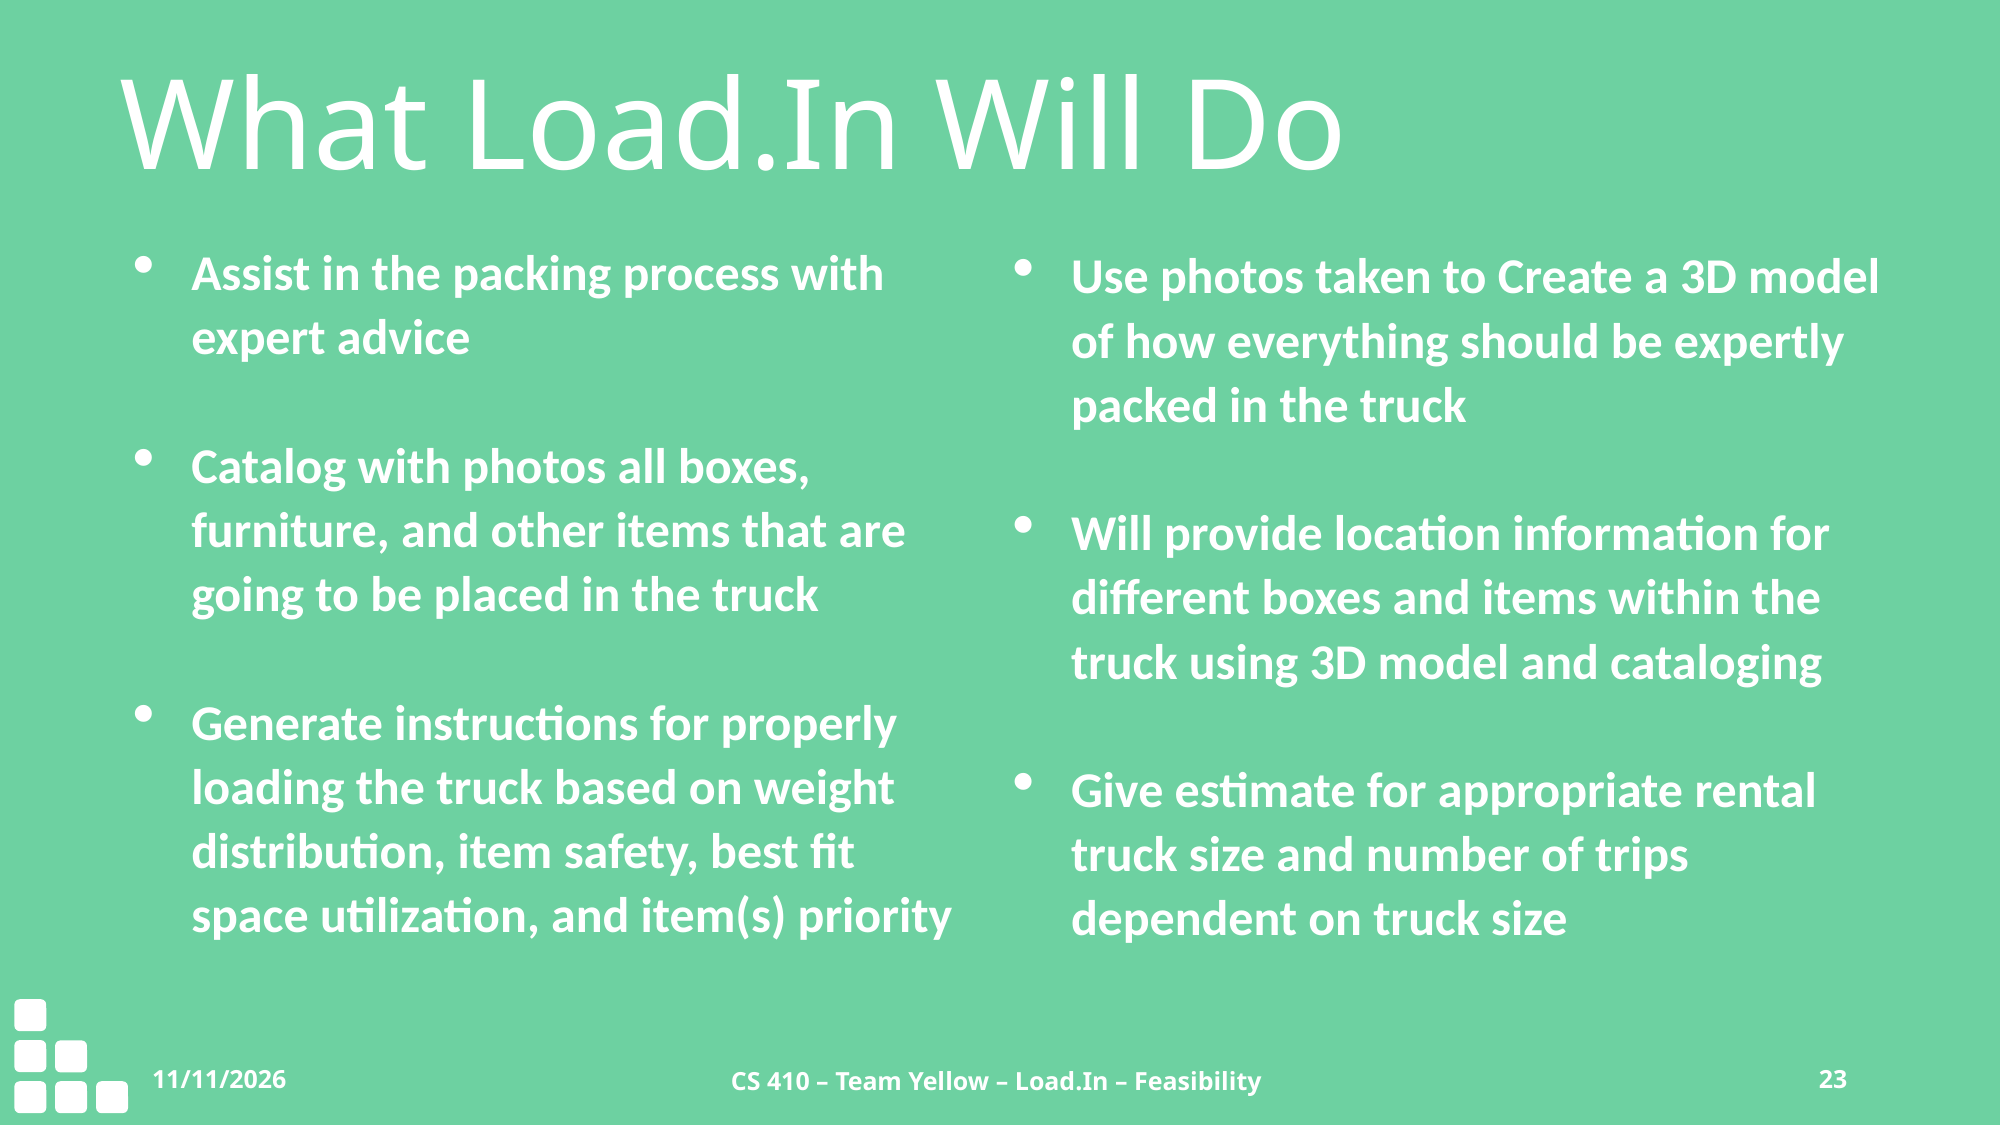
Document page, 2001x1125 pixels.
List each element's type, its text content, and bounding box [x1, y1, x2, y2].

text_box What Load.In Will Do [104, 40, 1830, 204]
text_box 11/3/2020 [137, 1035, 588, 1125]
text_box Assist in the packing process with expert advice Catalog with photos all boxes, furniture, and other items that are going to be placed in the truck Generate instructions for properly loading the truck based on weight distribution, item safety, best fit space utilization, and item(s) priority [120, 229, 969, 950]
text_box Use photos taken to Create a 3D model of how everything should be expertly packed in the truck Will provide location information for different boxes and items within the truck using 3D model and cataloging Give estimate for appropriate rental truck size and number of trips dependent on truck size [999, 232, 1897, 954]
text_box 23 [1412, 1035, 1863, 1125]
text_box CS 410 – Team Yellow – Load.In – Feasibility [662, 1035, 1338, 1125]
